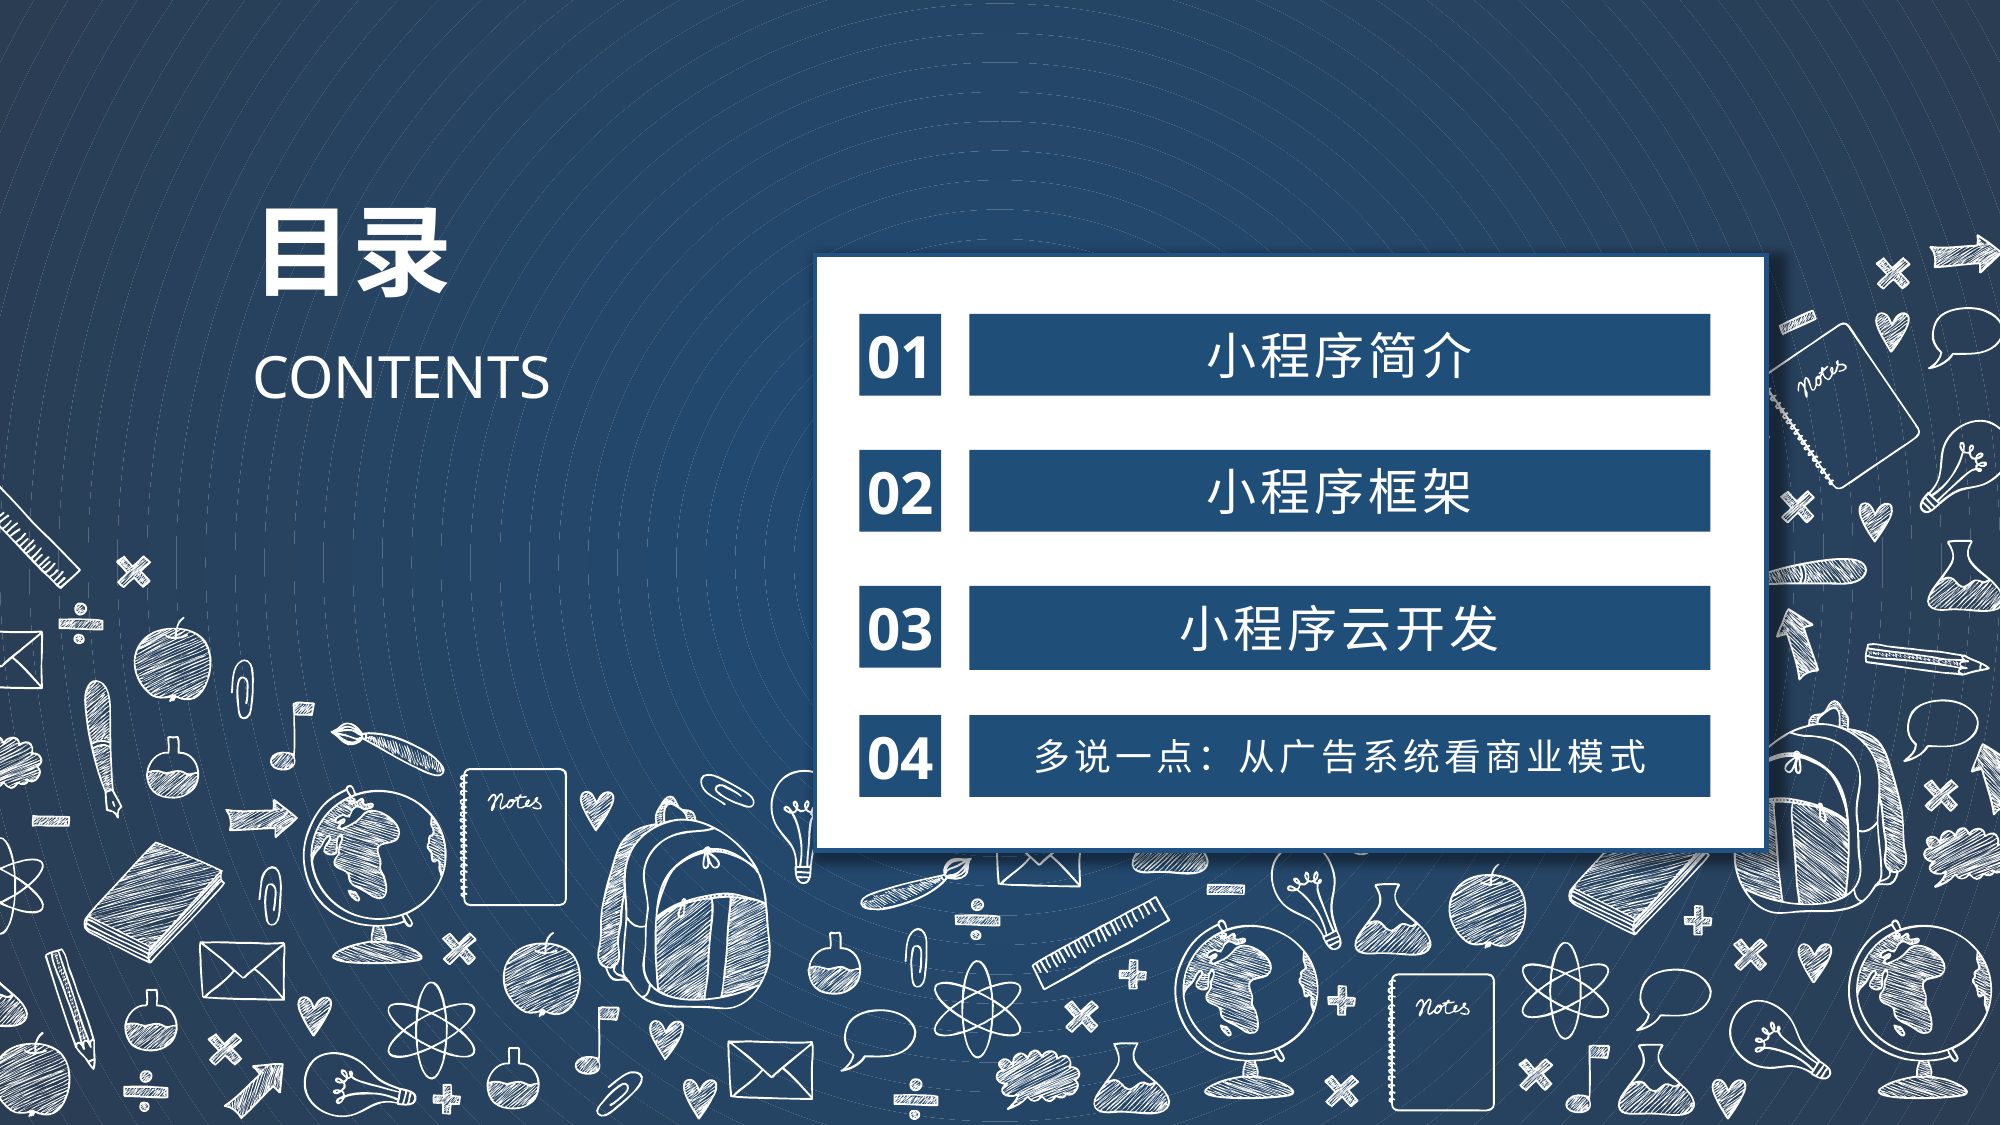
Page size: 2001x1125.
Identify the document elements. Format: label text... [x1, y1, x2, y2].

text_box 目录 [237, 181, 521, 234]
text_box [0, 234, 2000, 1121]
